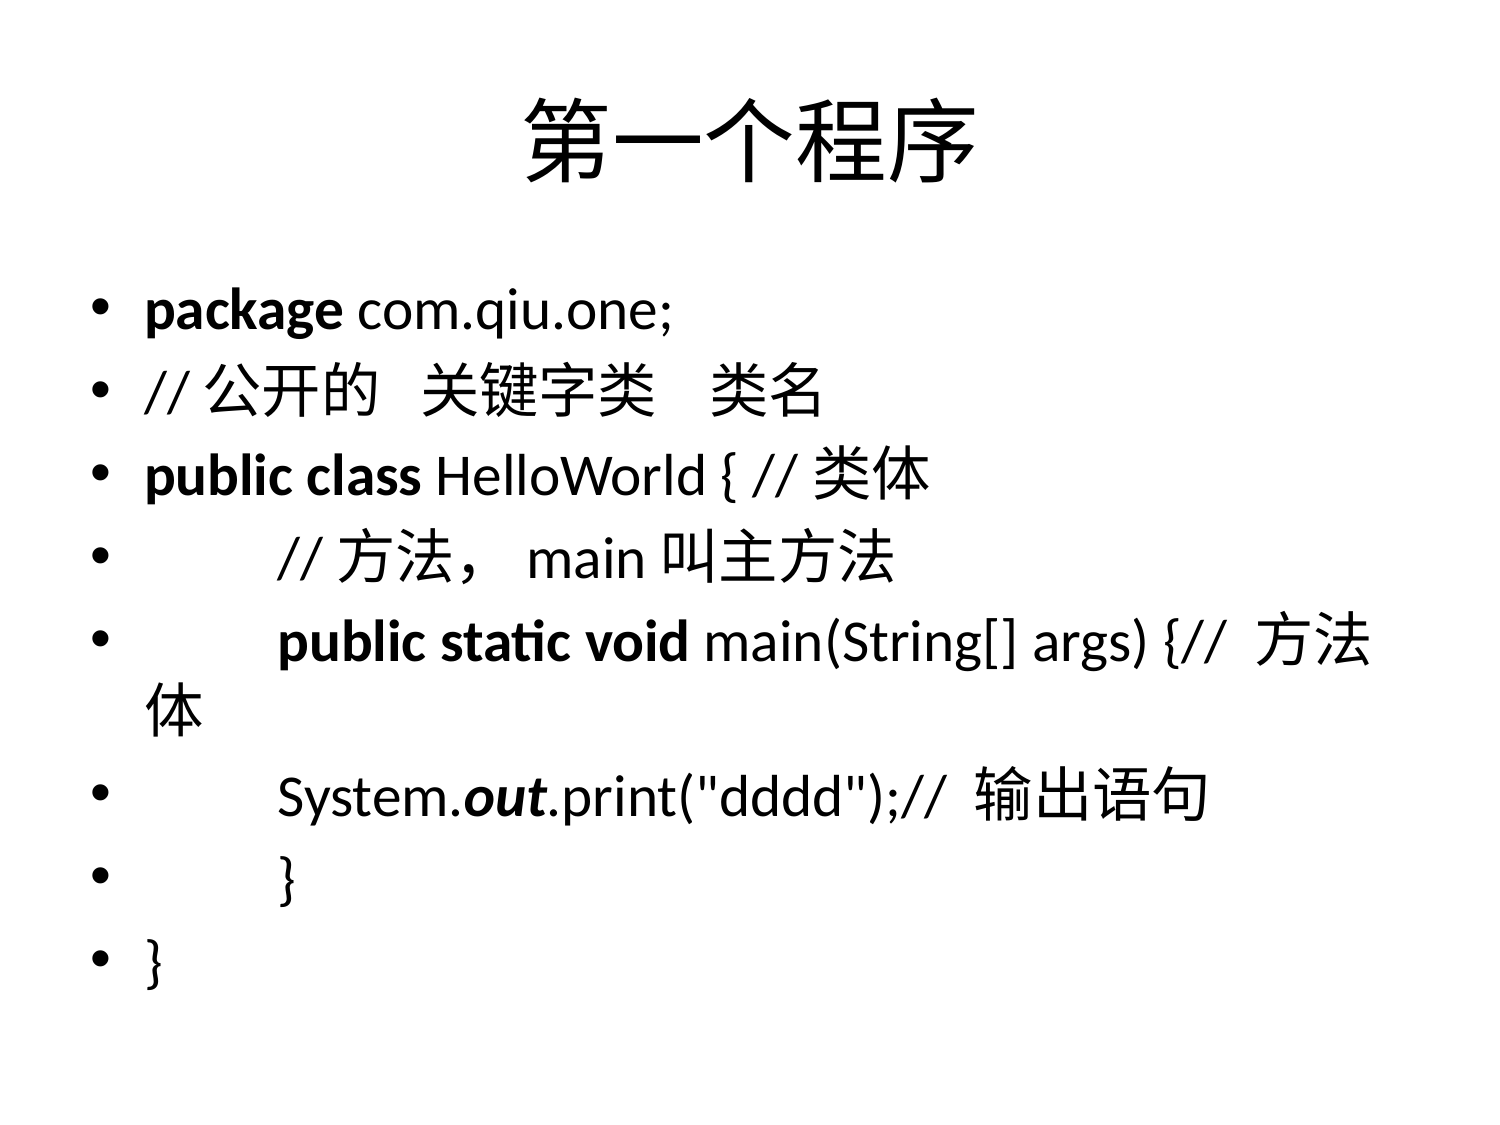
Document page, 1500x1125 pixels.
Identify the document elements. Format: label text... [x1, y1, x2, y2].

list package com.qiu.one; //公开的 关键字类 类名 public class HelloWorld { //类体 //方法，main叫主方法 public static void main(String[] args) {// 方法体 System.out.print("dddd");// 输出语句 } } [75, 262, 1425, 1005]
title 第一个程序 [75, 45, 1425, 233]
